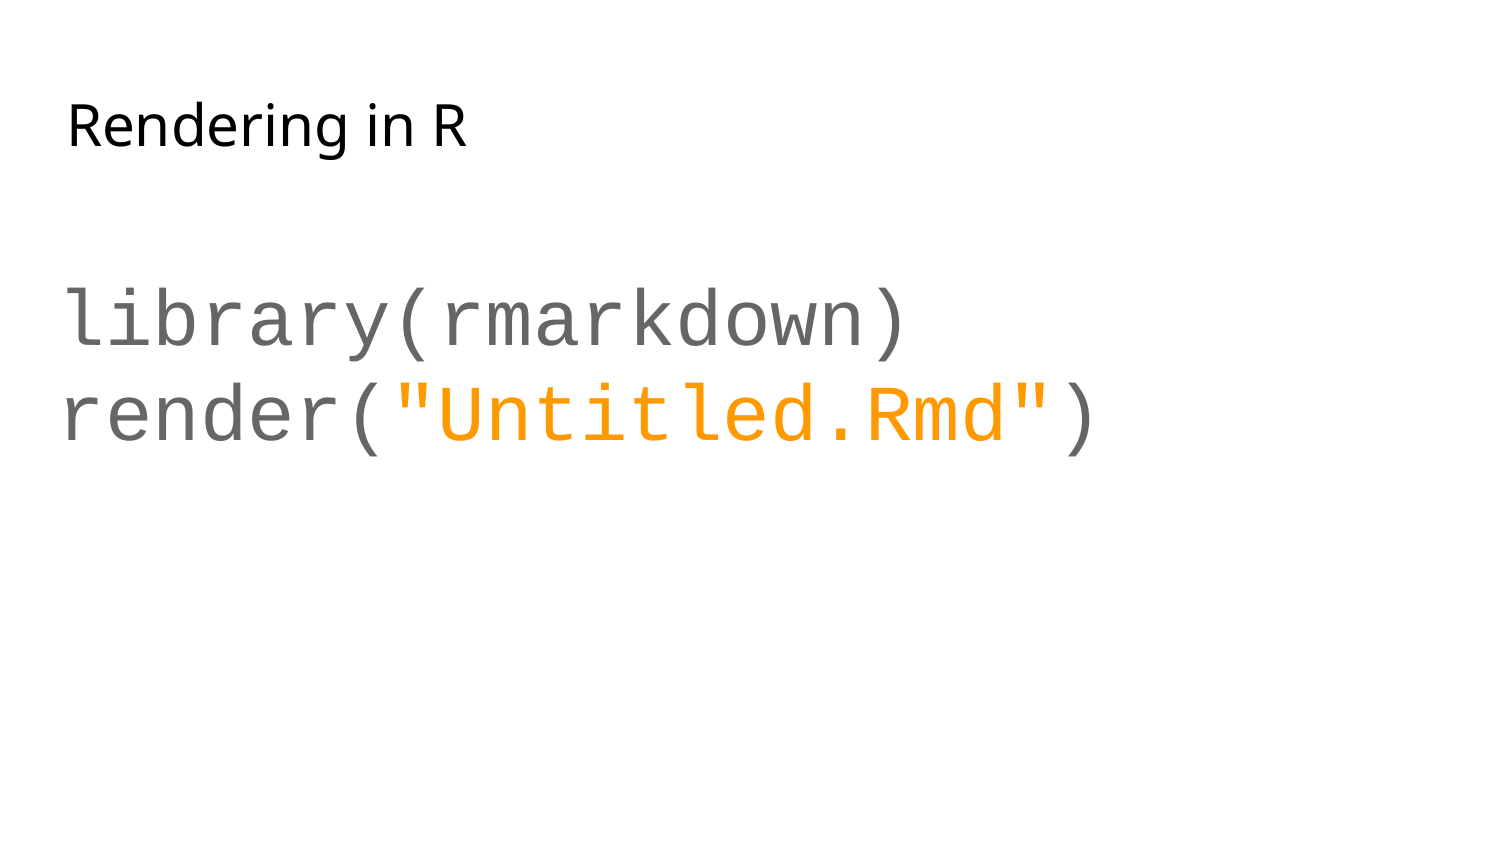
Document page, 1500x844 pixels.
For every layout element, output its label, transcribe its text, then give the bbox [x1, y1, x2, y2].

text_box library(rmarkdown) render("Untitled.Rmd") [42, 251, 1500, 495]
title Rendering in R [51, 72, 1449, 167]
